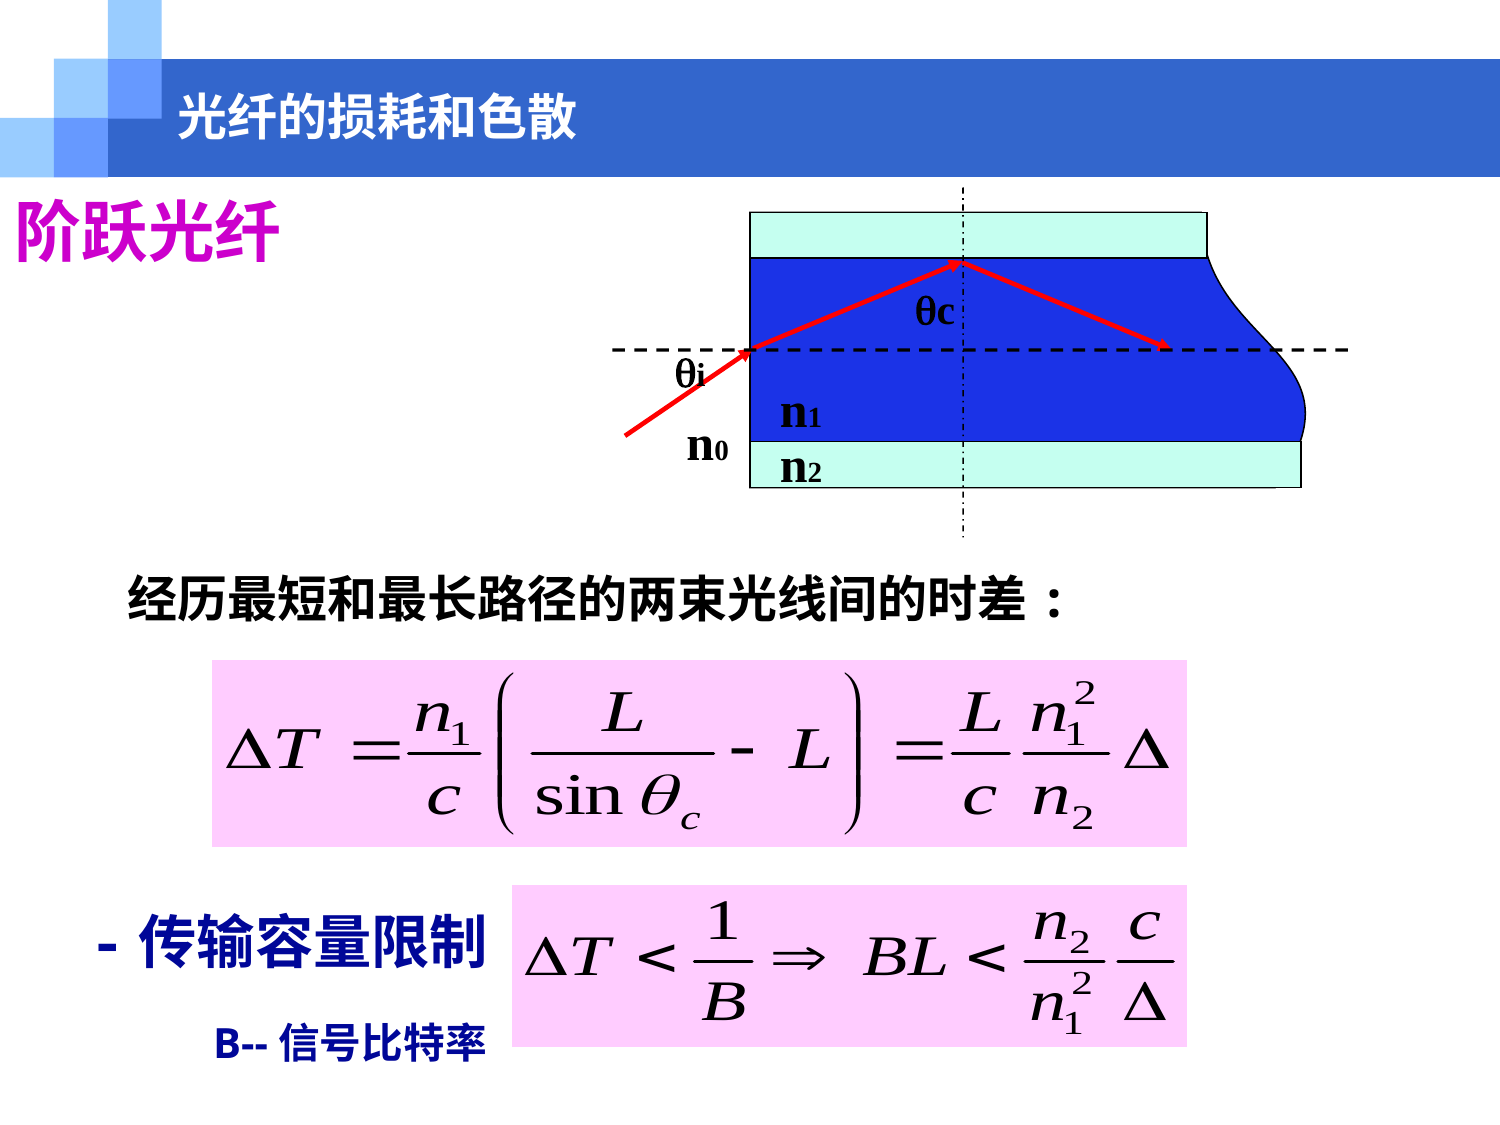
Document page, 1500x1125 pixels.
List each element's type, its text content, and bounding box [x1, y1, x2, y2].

text_box -传输容量限制: [75, 897, 512, 983]
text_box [612, 187, 1350, 538]
text_box 经历最短和最长路径的两束光线间的时差: [112, 559, 1088, 635]
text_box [212, 659, 1188, 848]
text_box B--信号比特率 [198, 1009, 502, 1075]
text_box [512, 884, 1188, 1048]
text_box 光纤的损耗和色散 [162, 74, 1375, 155]
text_box 阶跃光纤 [0, 182, 588, 277]
